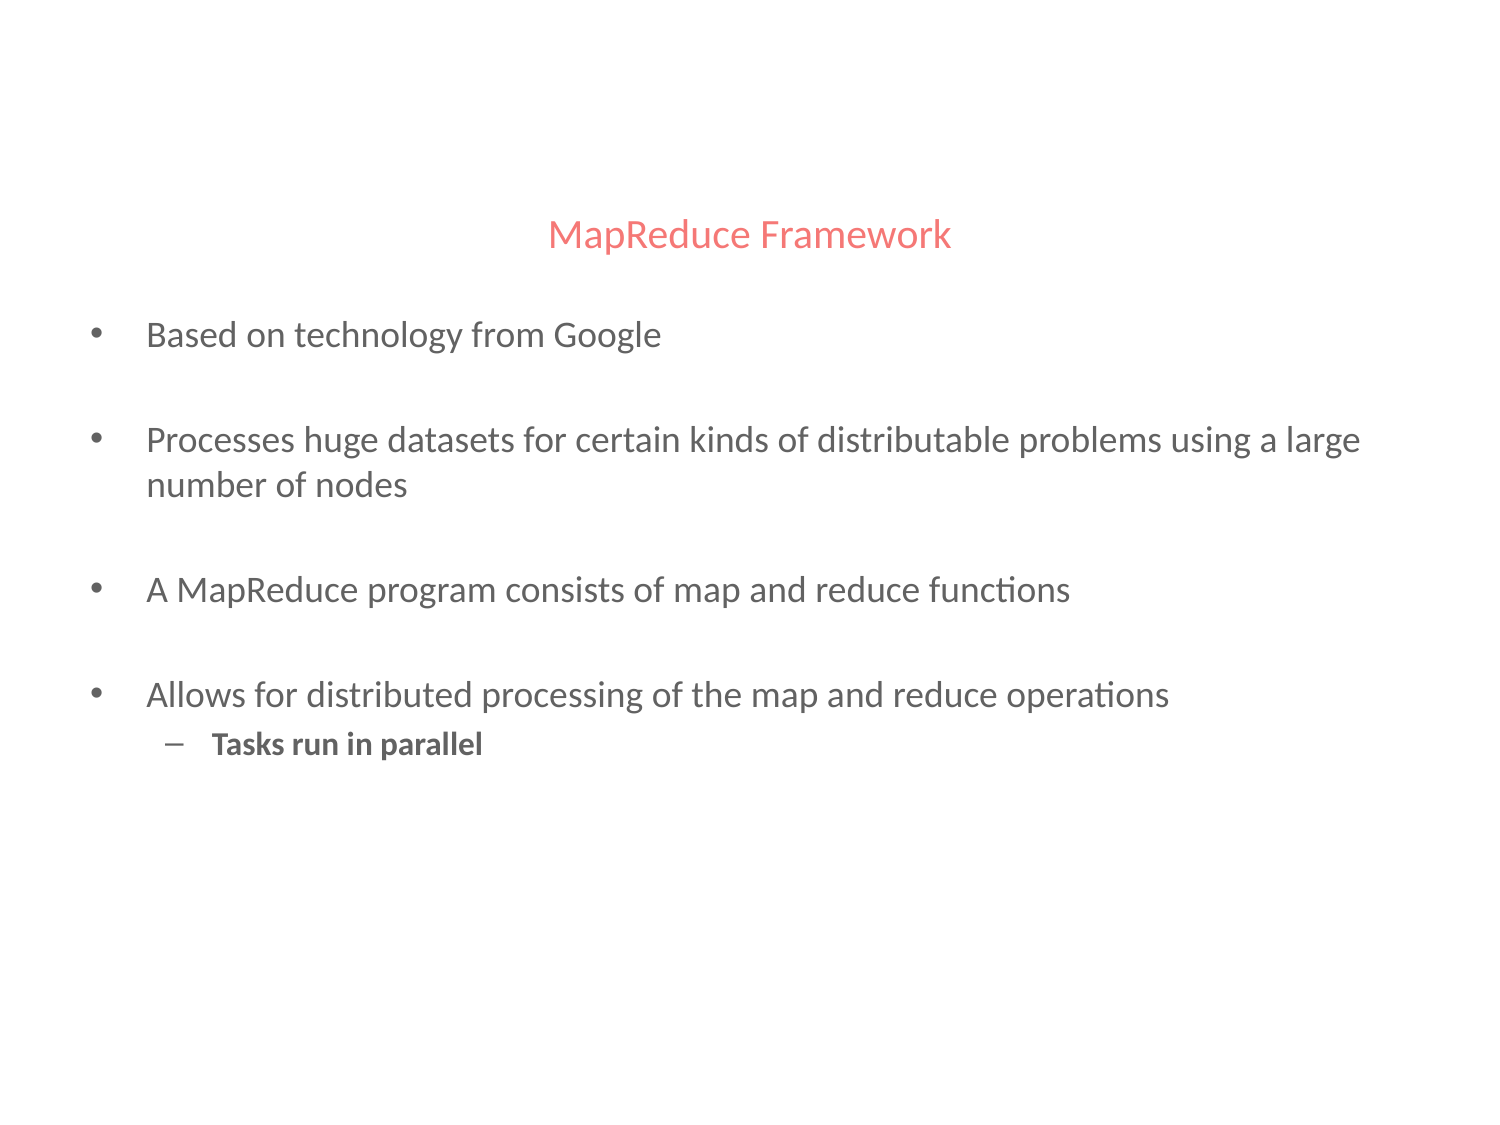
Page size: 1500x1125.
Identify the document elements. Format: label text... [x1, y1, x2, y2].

title MapReduce Framework [75, 172, 1425, 291]
list Based on technology from Google Processes huge datasets for certain kinds of distributable problems using a large number of nodes A MapReduce program consists of map and reduce functions Allows for distributed processing of the map and reduce operations Tasks run in parallel [75, 302, 1425, 1005]
